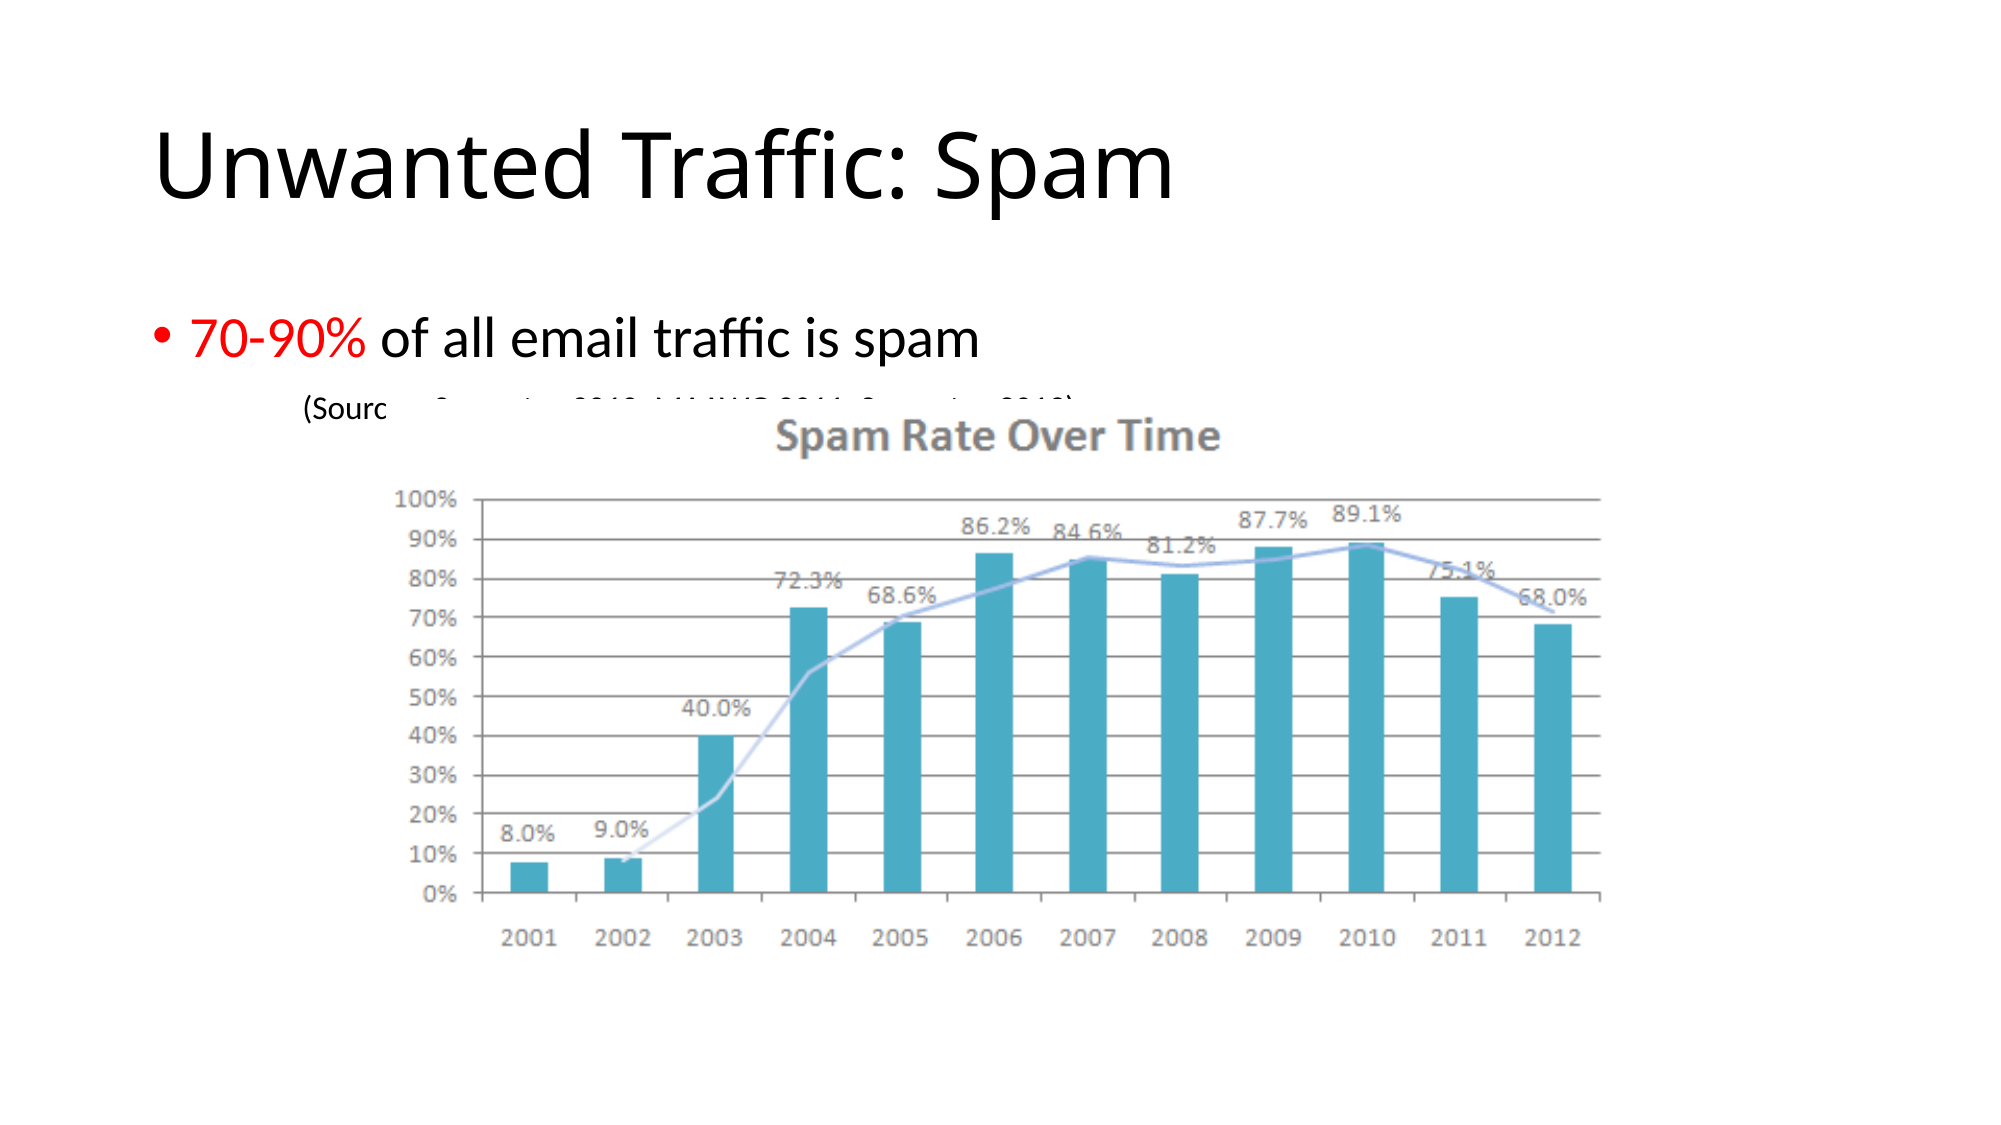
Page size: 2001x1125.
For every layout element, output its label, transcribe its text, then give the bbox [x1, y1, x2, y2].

title Unwanted Traffic: Spam [137, 59, 1863, 278]
picture [386, 399, 1614, 959]
list 70-90% of all email traffic is spam (Sources: Symantec 2010, MAAWG 2011, Symantec 2013) [137, 299, 1863, 1014]
